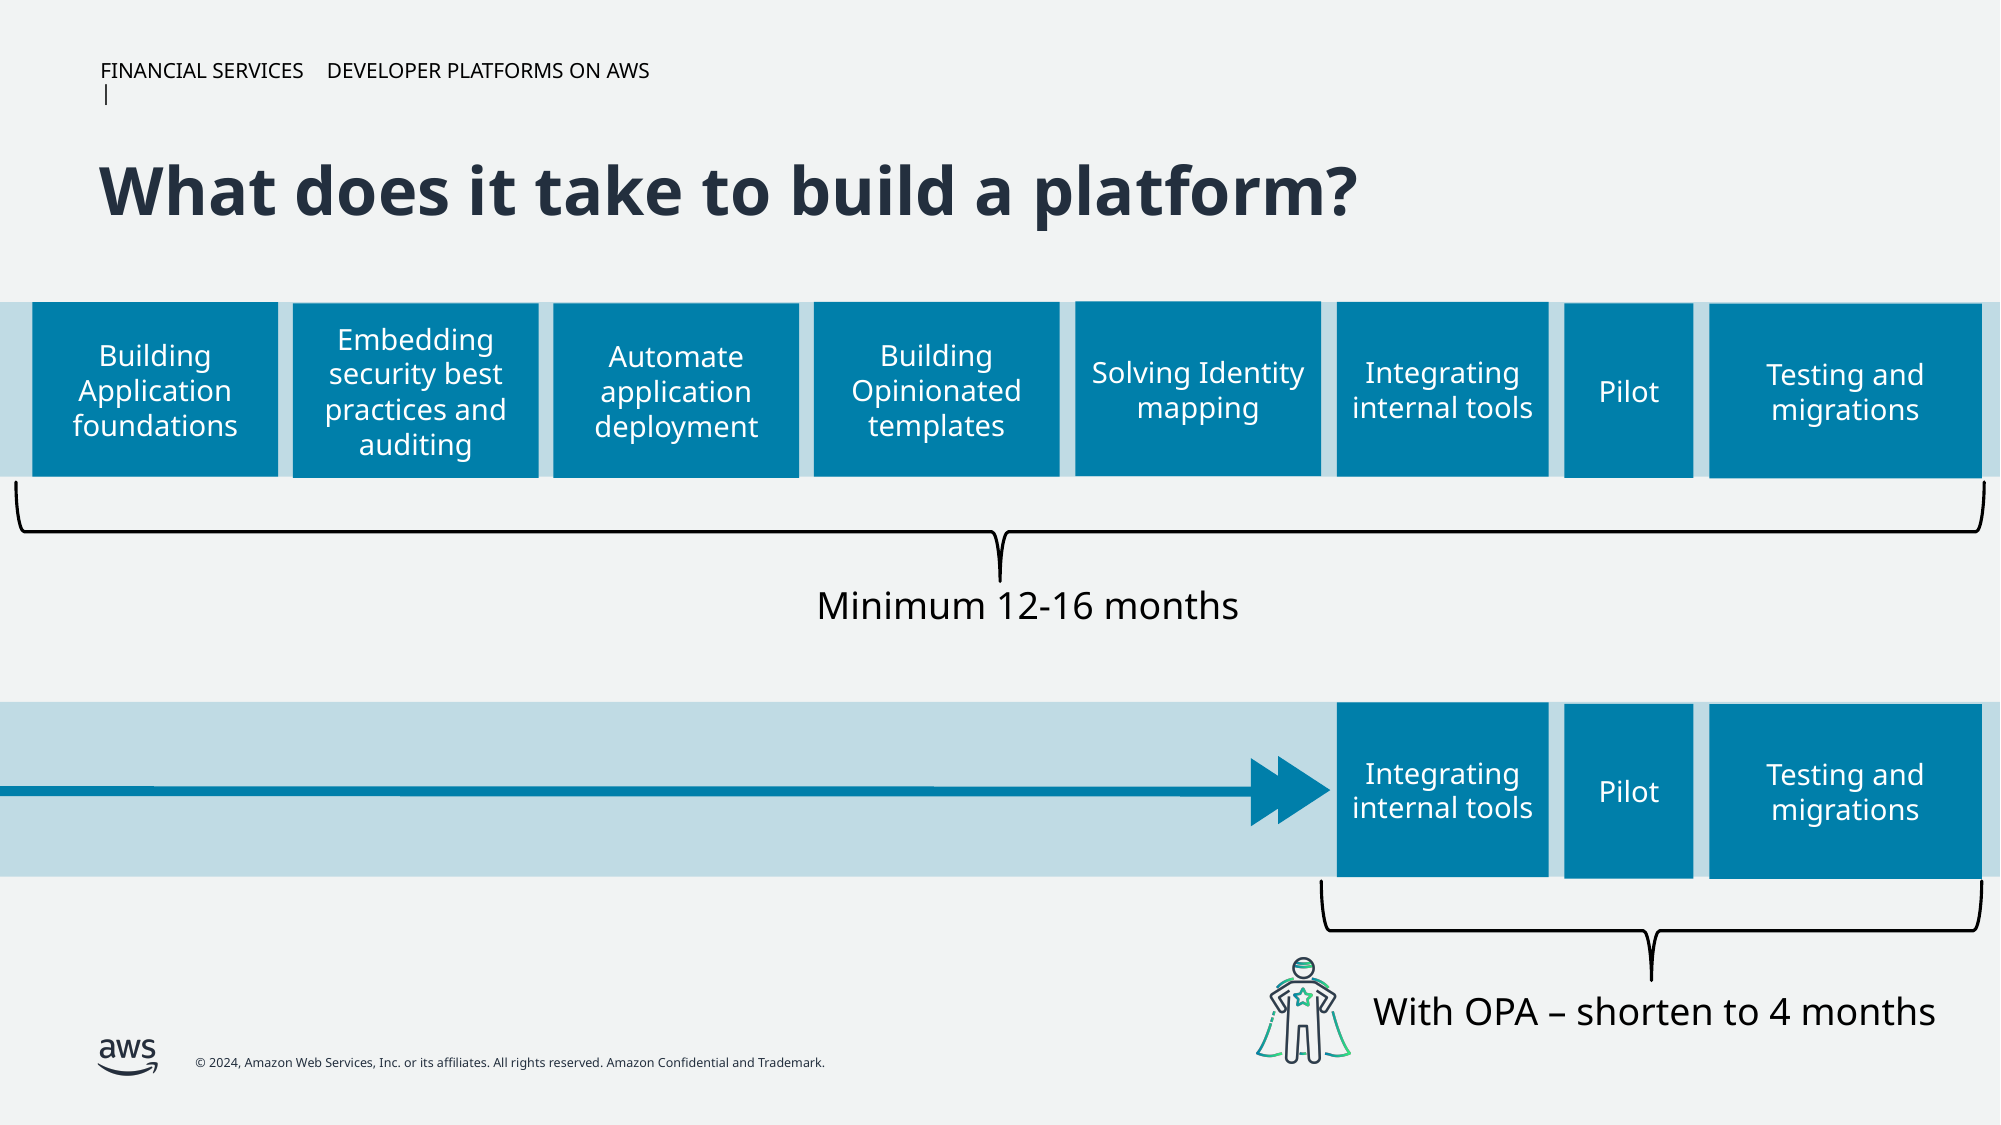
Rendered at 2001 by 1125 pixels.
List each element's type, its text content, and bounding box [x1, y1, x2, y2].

text_box Integrating internal tools [1336, 301, 1549, 477]
text_box [0, 301, 2000, 478]
picture [1256, 957, 1351, 1065]
text_box Testing and migrations [1709, 704, 1982, 879]
text_box With OPA – shorten to 4 months [1373, 980, 2000, 1041]
text_box Integrating internal tools [1336, 702, 1549, 878]
text_box Minimum 12-16 months [816, 574, 1257, 635]
text_box [0, 701, 2000, 878]
text_box Testing and migrations [1709, 303, 1982, 479]
text_box Building Application foundations [32, 302, 279, 477]
text_box Embedding security best practices and auditing [292, 303, 539, 478]
text_box Solving Identity mapping [1075, 301, 1322, 477]
text_box [1277, 754, 1333, 827]
picture [97, 1039, 158, 1076]
text_box Building Opinionated templates [813, 301, 1060, 477]
text_box Pilot [1564, 703, 1694, 879]
text_box [1249, 792, 1305, 829]
text_box [15, 481, 1985, 583]
text_box [1320, 880, 1983, 982]
text_box Automate application deployment [553, 303, 800, 478]
text_box [1249, 756, 1304, 791]
title What does it take to build a platform? [99, 149, 1900, 238]
text_box Pilot [1564, 303, 1694, 478]
